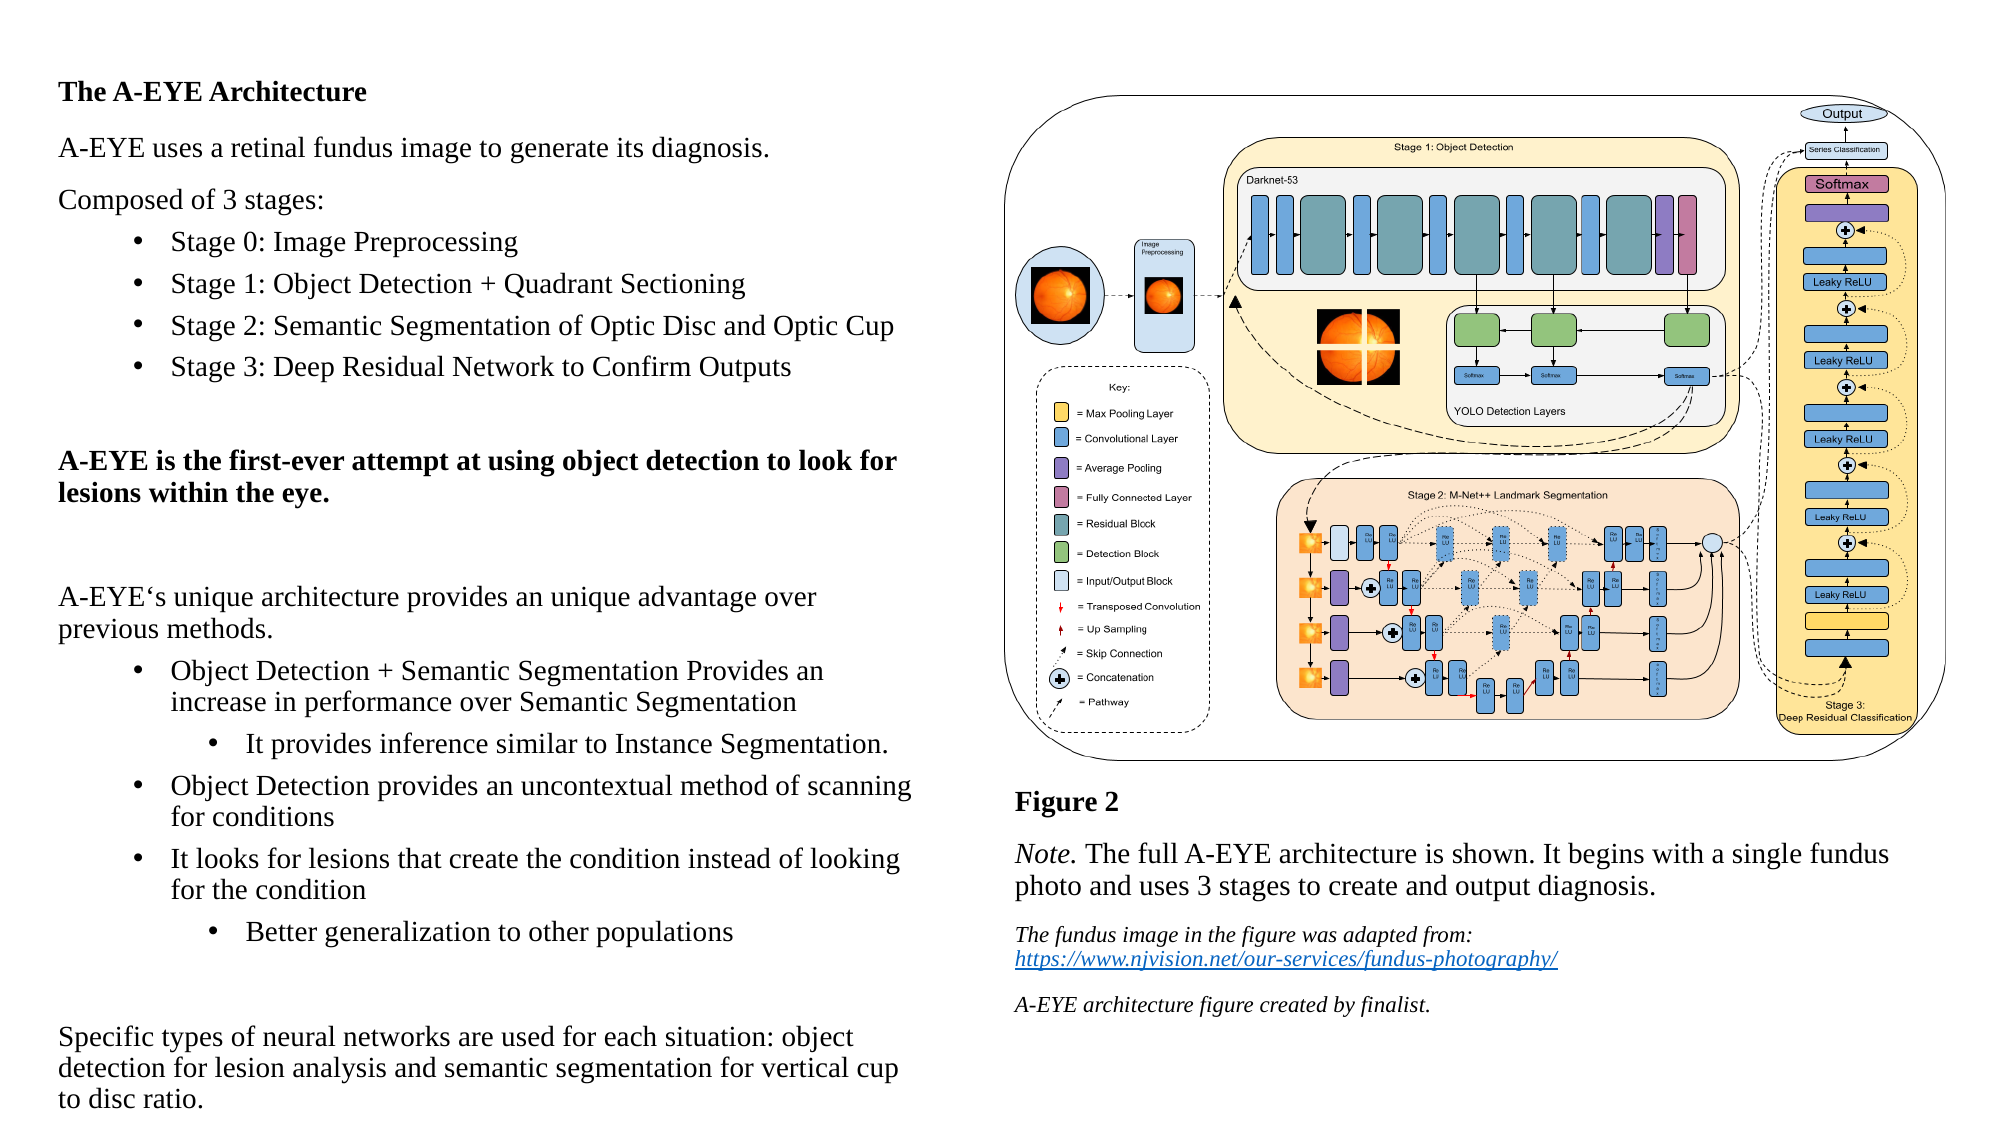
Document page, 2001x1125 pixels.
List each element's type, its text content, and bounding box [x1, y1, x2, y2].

text_box Figure 2 Note. The full A-EYE architecture is shown. It begins with a single fundus photo and uses 3 stages to create and output diagnosis. The fundus image in the figure was adapted from: https://www.njvision.net/our-services/fundus-photography/ A-EYE architecture figure created by finalist. [999, 778, 1957, 1033]
title The A-EYE Architecture [43, 59, 1863, 125]
list A-EYE uses a retinal fundus image to generate its diagnosis. Composed of 3 stages: Stage 0: Image Preprocessing Stage 1: Object Detection + Quadrant Sectioning Stage 2: Semantic Segmentation of Optic Disc and Optic Cup Stage 3: Deep Residual Network to Confirm Outputs A-EYE is the first-ever attempt at using object detection to look for lesions within the eye. A-EYE‘s unique architecture provides an unique advantage over previous methods. Object Detection + Semantic Segmentation Provides an increase in performance over Semantic Segmentation It provides inference similar to Instance Segmentation. Object Detection provides an uncontextual method of scanning for conditions It looks for lesions that create the condition instead of looking for the condition Better generalization to other populations Specific types of neural networks are used for each situation: object detection for lesion analysis and semantic segmentation for vertical cup to disc ratio. [43, 124, 934, 1073]
picture [999, 92, 1946, 775]
